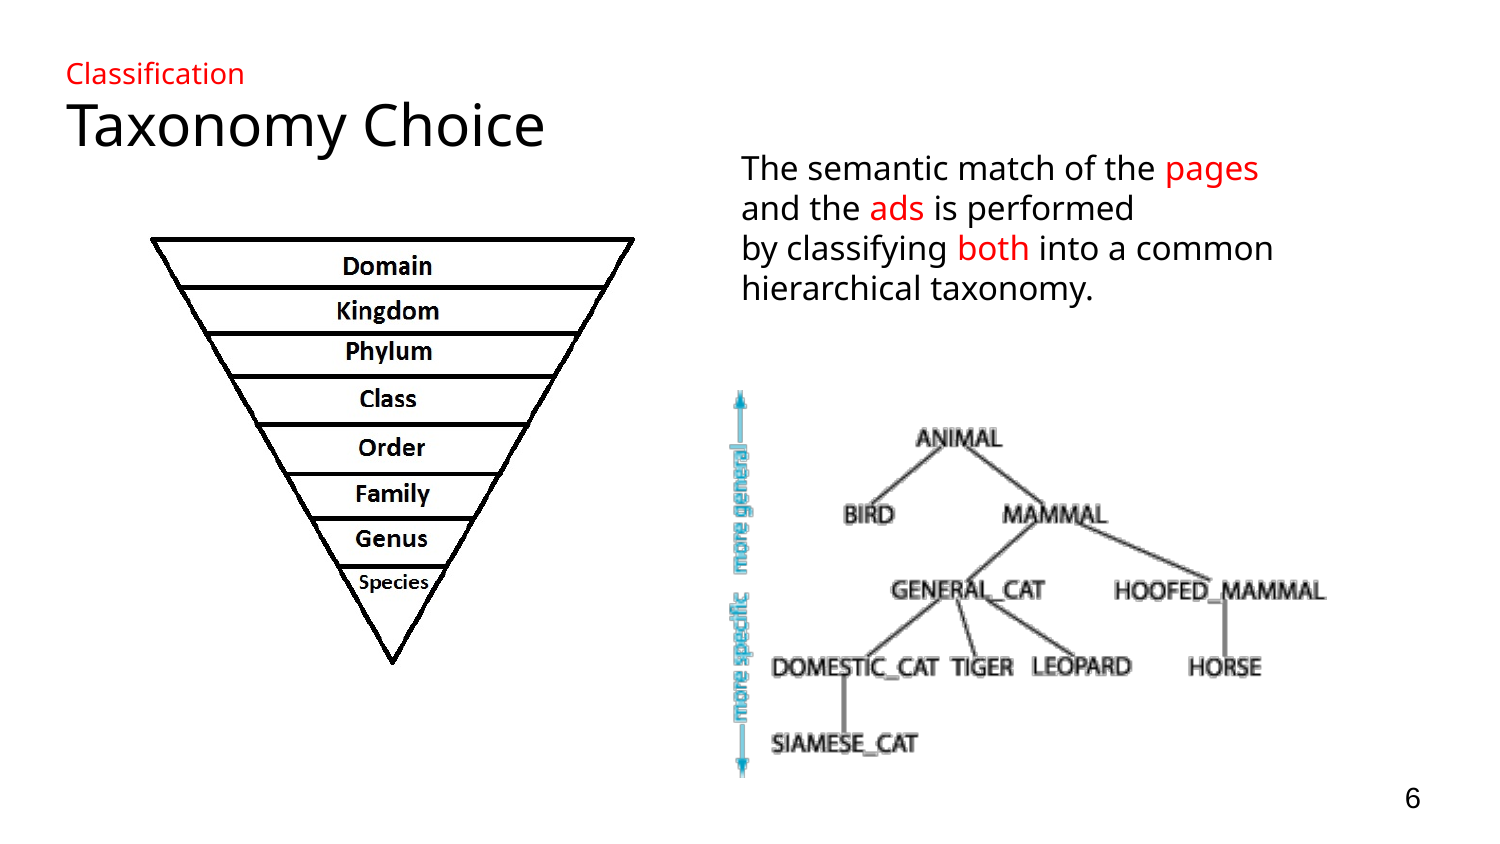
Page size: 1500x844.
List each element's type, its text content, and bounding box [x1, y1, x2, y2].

title Taxonomy Choice [51, 72, 1010, 157]
text_box The semantic match of the pages and the ads is performed by classifying both into a common hierarchical taxonomy. [726, 132, 1298, 321]
picture [148, 233, 637, 668]
slide_number ‹#› [1389, 764, 1480, 830]
picture [725, 390, 1327, 778]
text_box Classification [50, 39, 655, 90]
